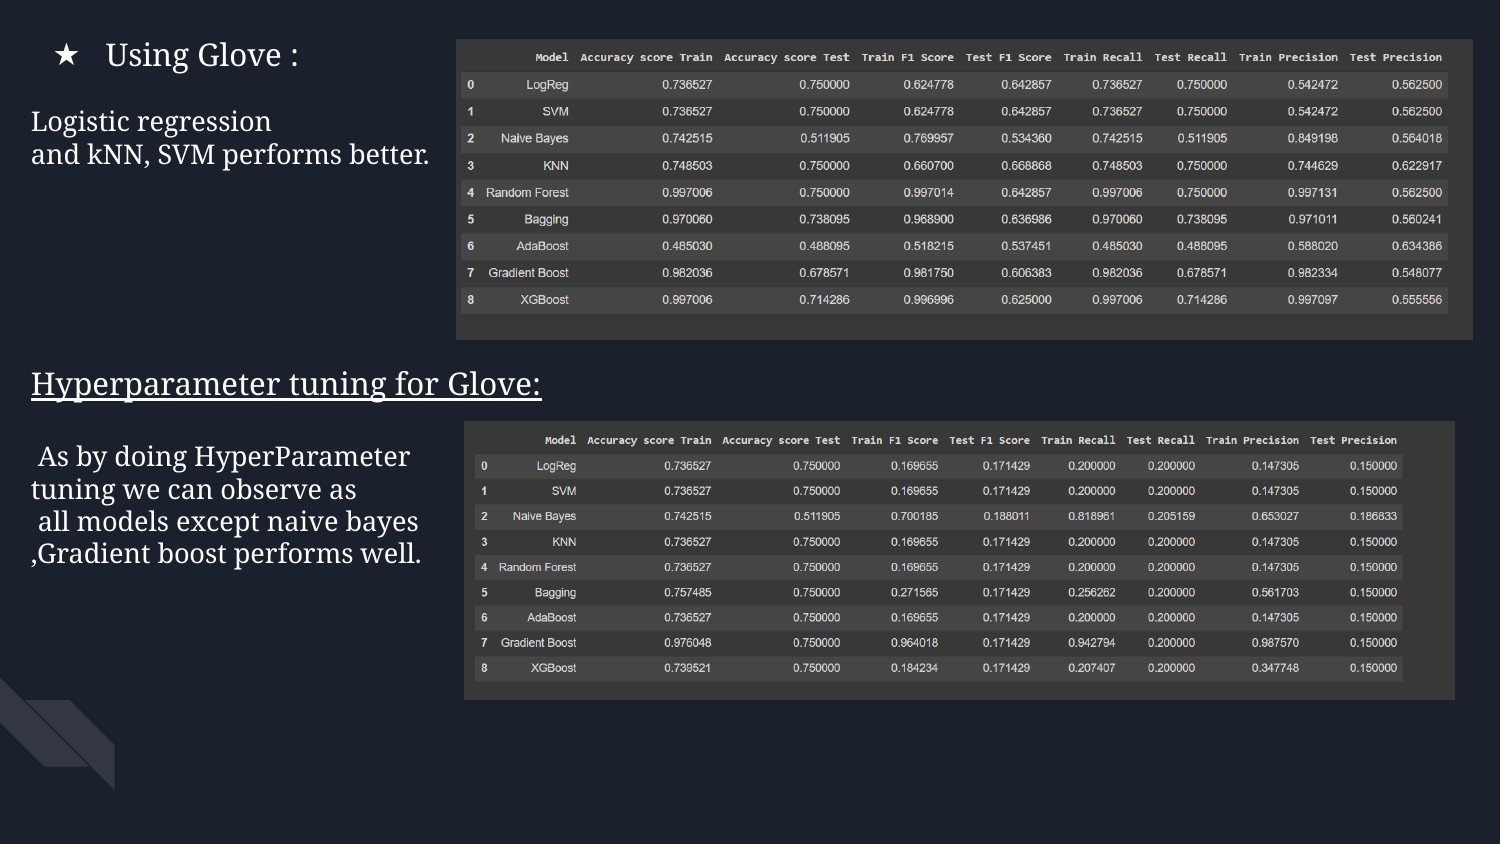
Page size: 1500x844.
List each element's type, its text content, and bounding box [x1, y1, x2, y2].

text_box Using Glove : Logistic regression and kNN, SVM performs better. Hyperparameter tuning for Glove: As by doing HyperParameter tuning we can observe as all models except naive bayes ,Gradient boost performs well. [15, 19, 1500, 812]
picture [456, 39, 1474, 340]
picture [464, 421, 1456, 700]
